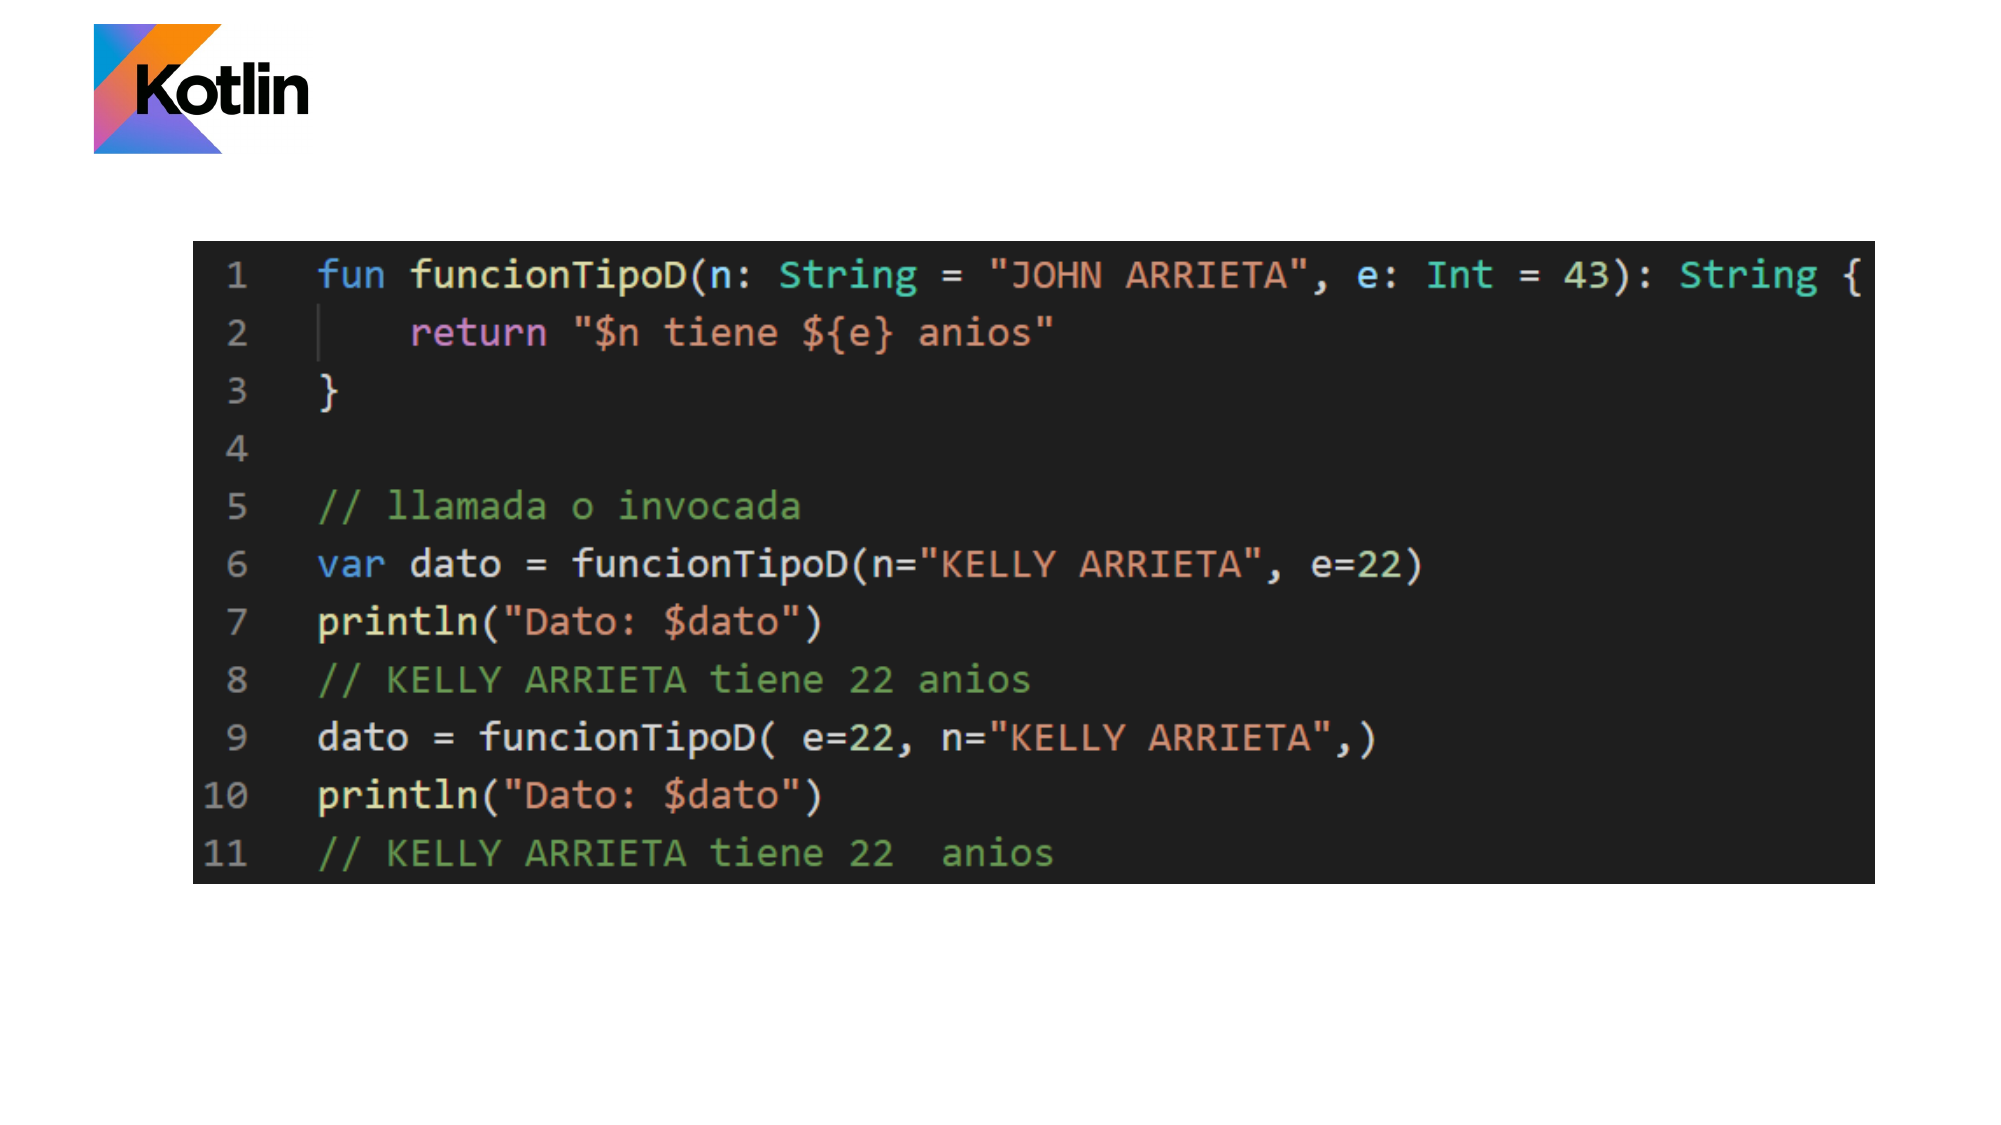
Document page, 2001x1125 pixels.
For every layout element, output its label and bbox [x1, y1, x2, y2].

picture [193, 241, 1875, 884]
picture [93, 24, 313, 154]
